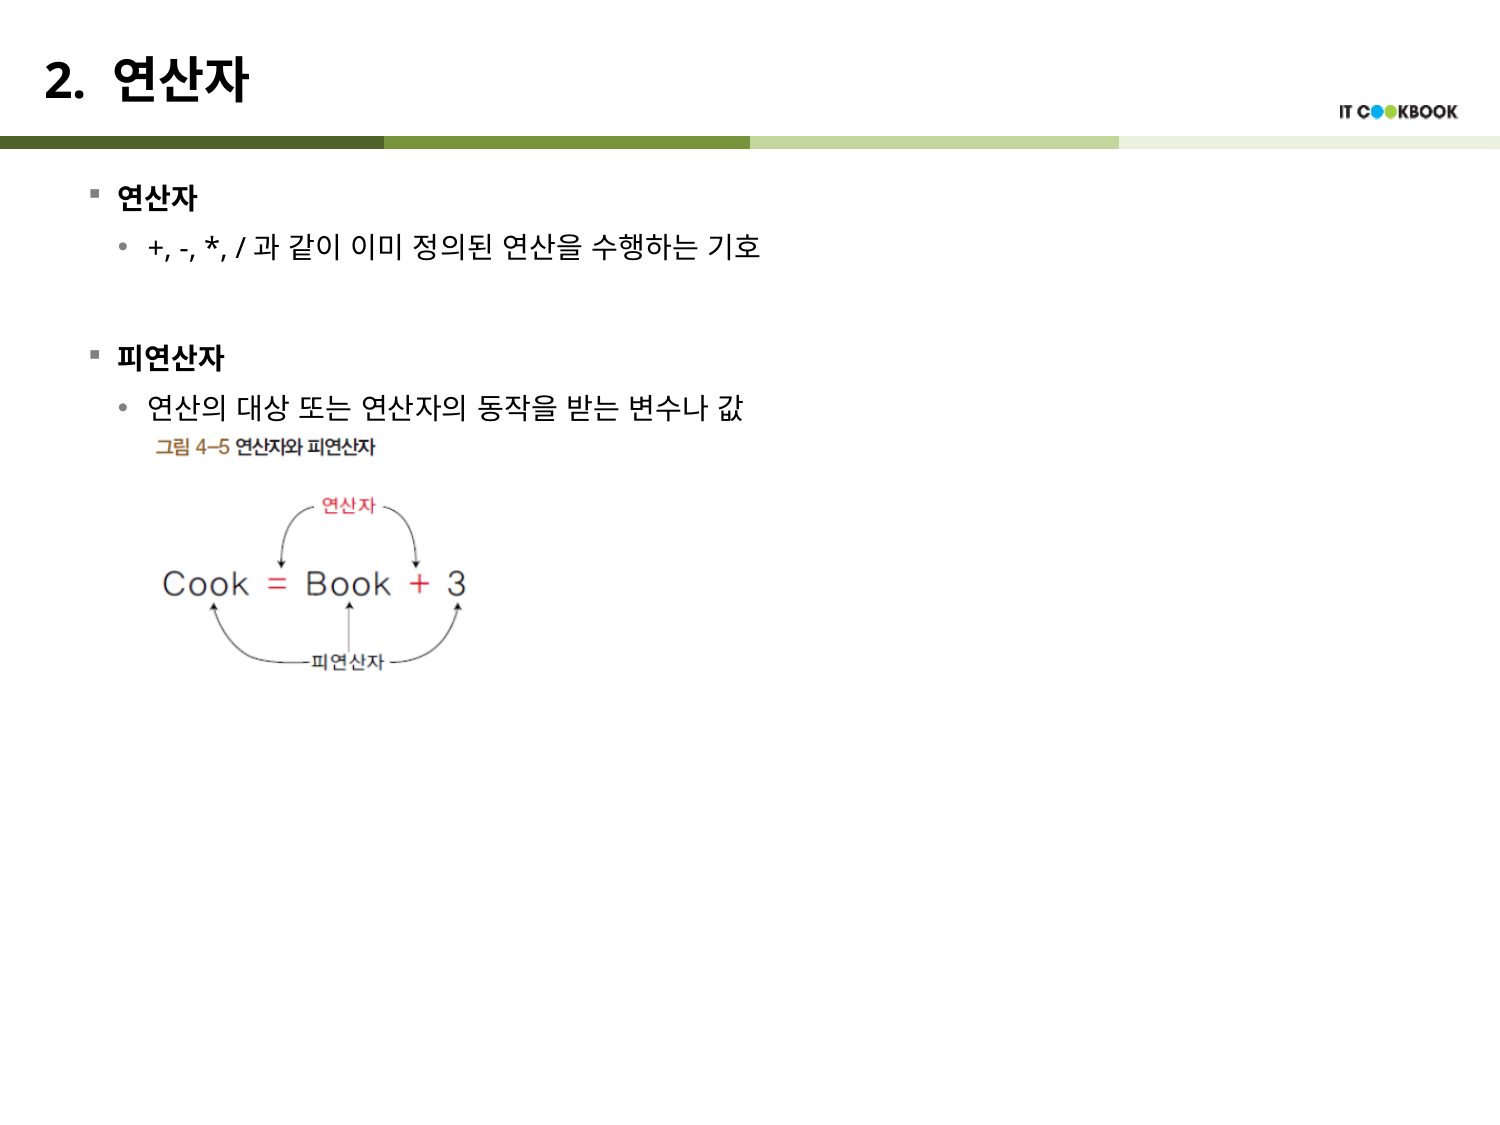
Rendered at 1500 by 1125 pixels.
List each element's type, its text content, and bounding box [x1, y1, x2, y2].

list 연산자 +, -, *, /과 같이 이미 정의된 연산을 수행하는 기호 피연산자 연산의 대상 또는 연산자의 동작을 받는 변수나 값 [29, 172, 1459, 1095]
title 2. 연산자 [29, 32, 1312, 124]
picture [1340, 105, 1459, 120]
picture [147, 432, 491, 693]
